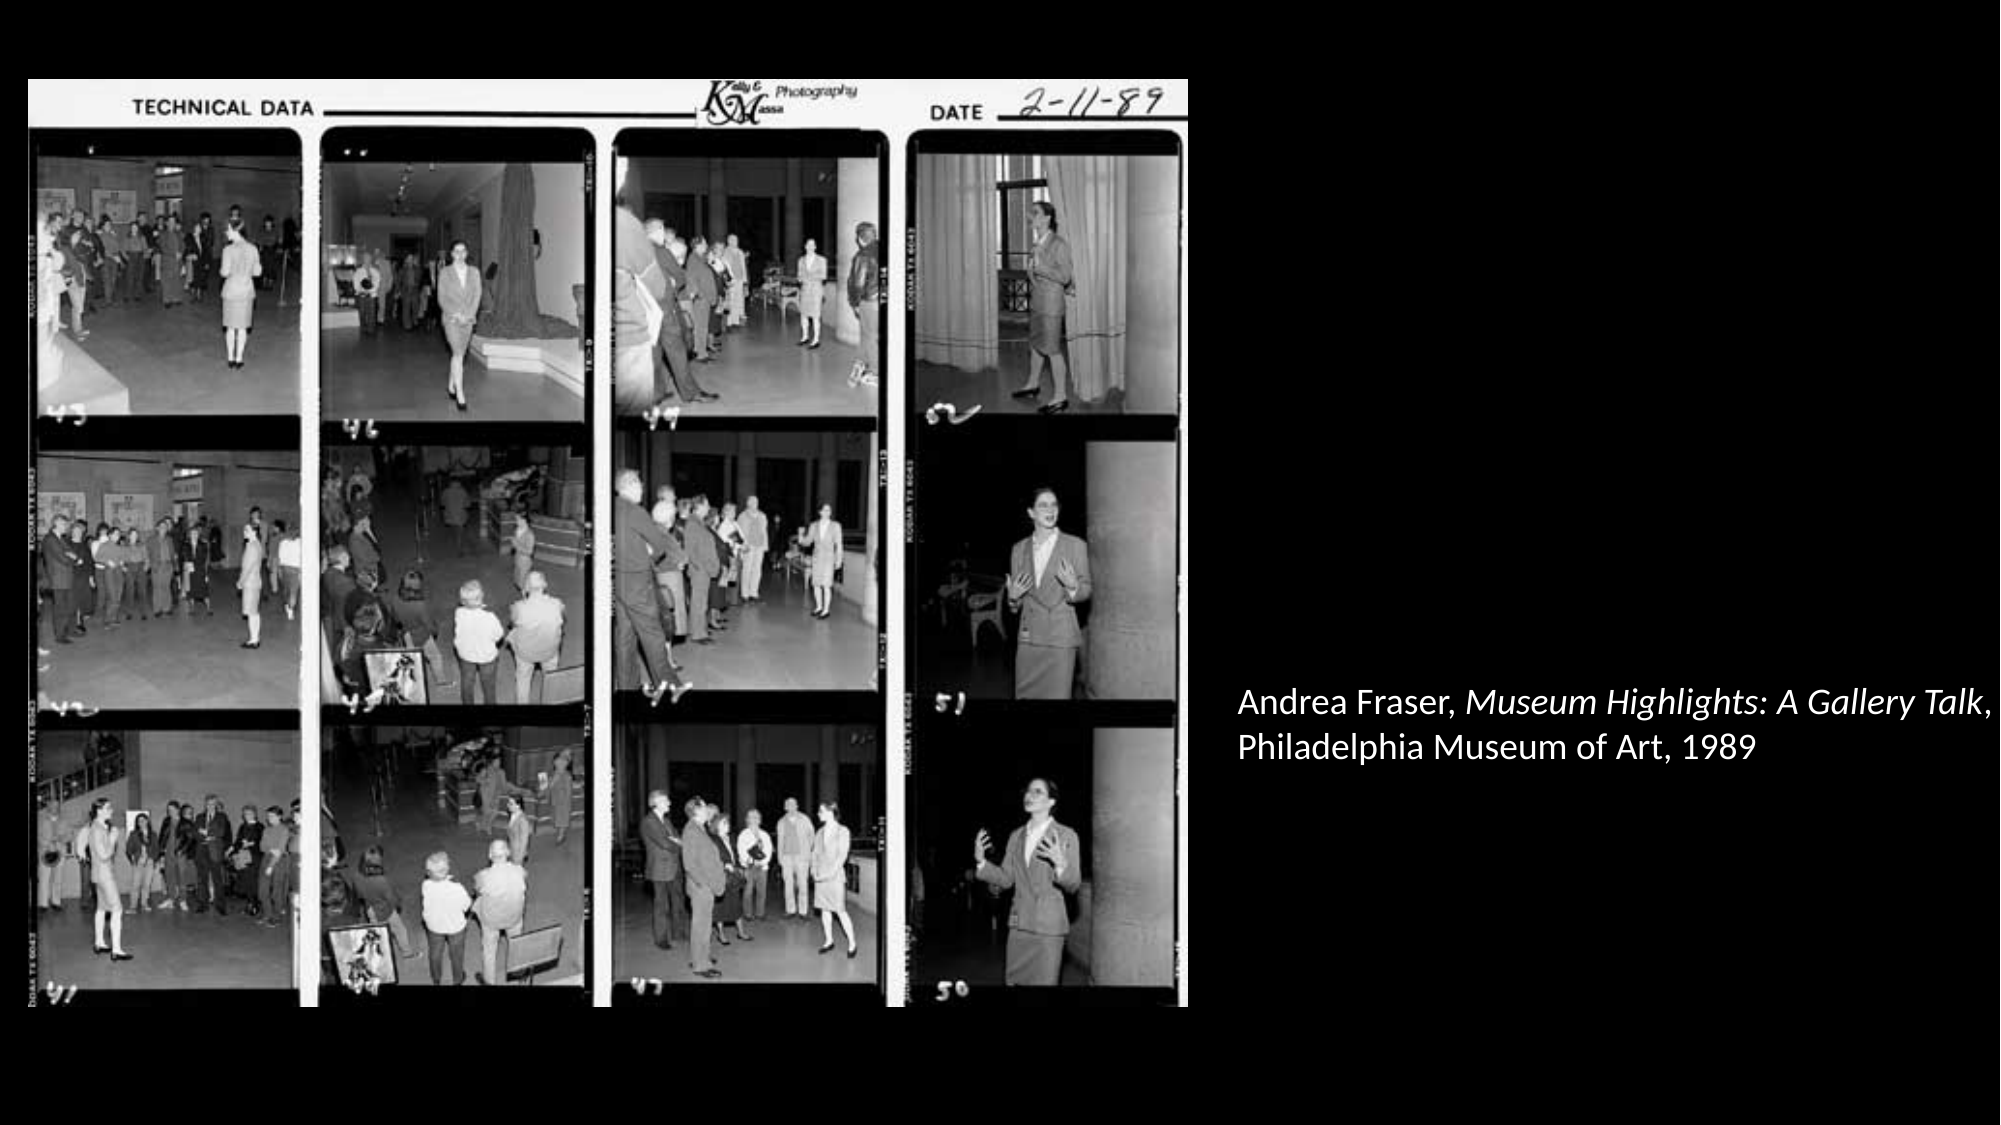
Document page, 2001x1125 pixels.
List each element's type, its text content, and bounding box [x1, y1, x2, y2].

picture [28, 79, 1188, 1007]
text_box Andrea Fraser, Museum Highlights: A Gallery Talk, Philadelphia Museum of Art, 1989 [1222, 669, 2000, 775]
